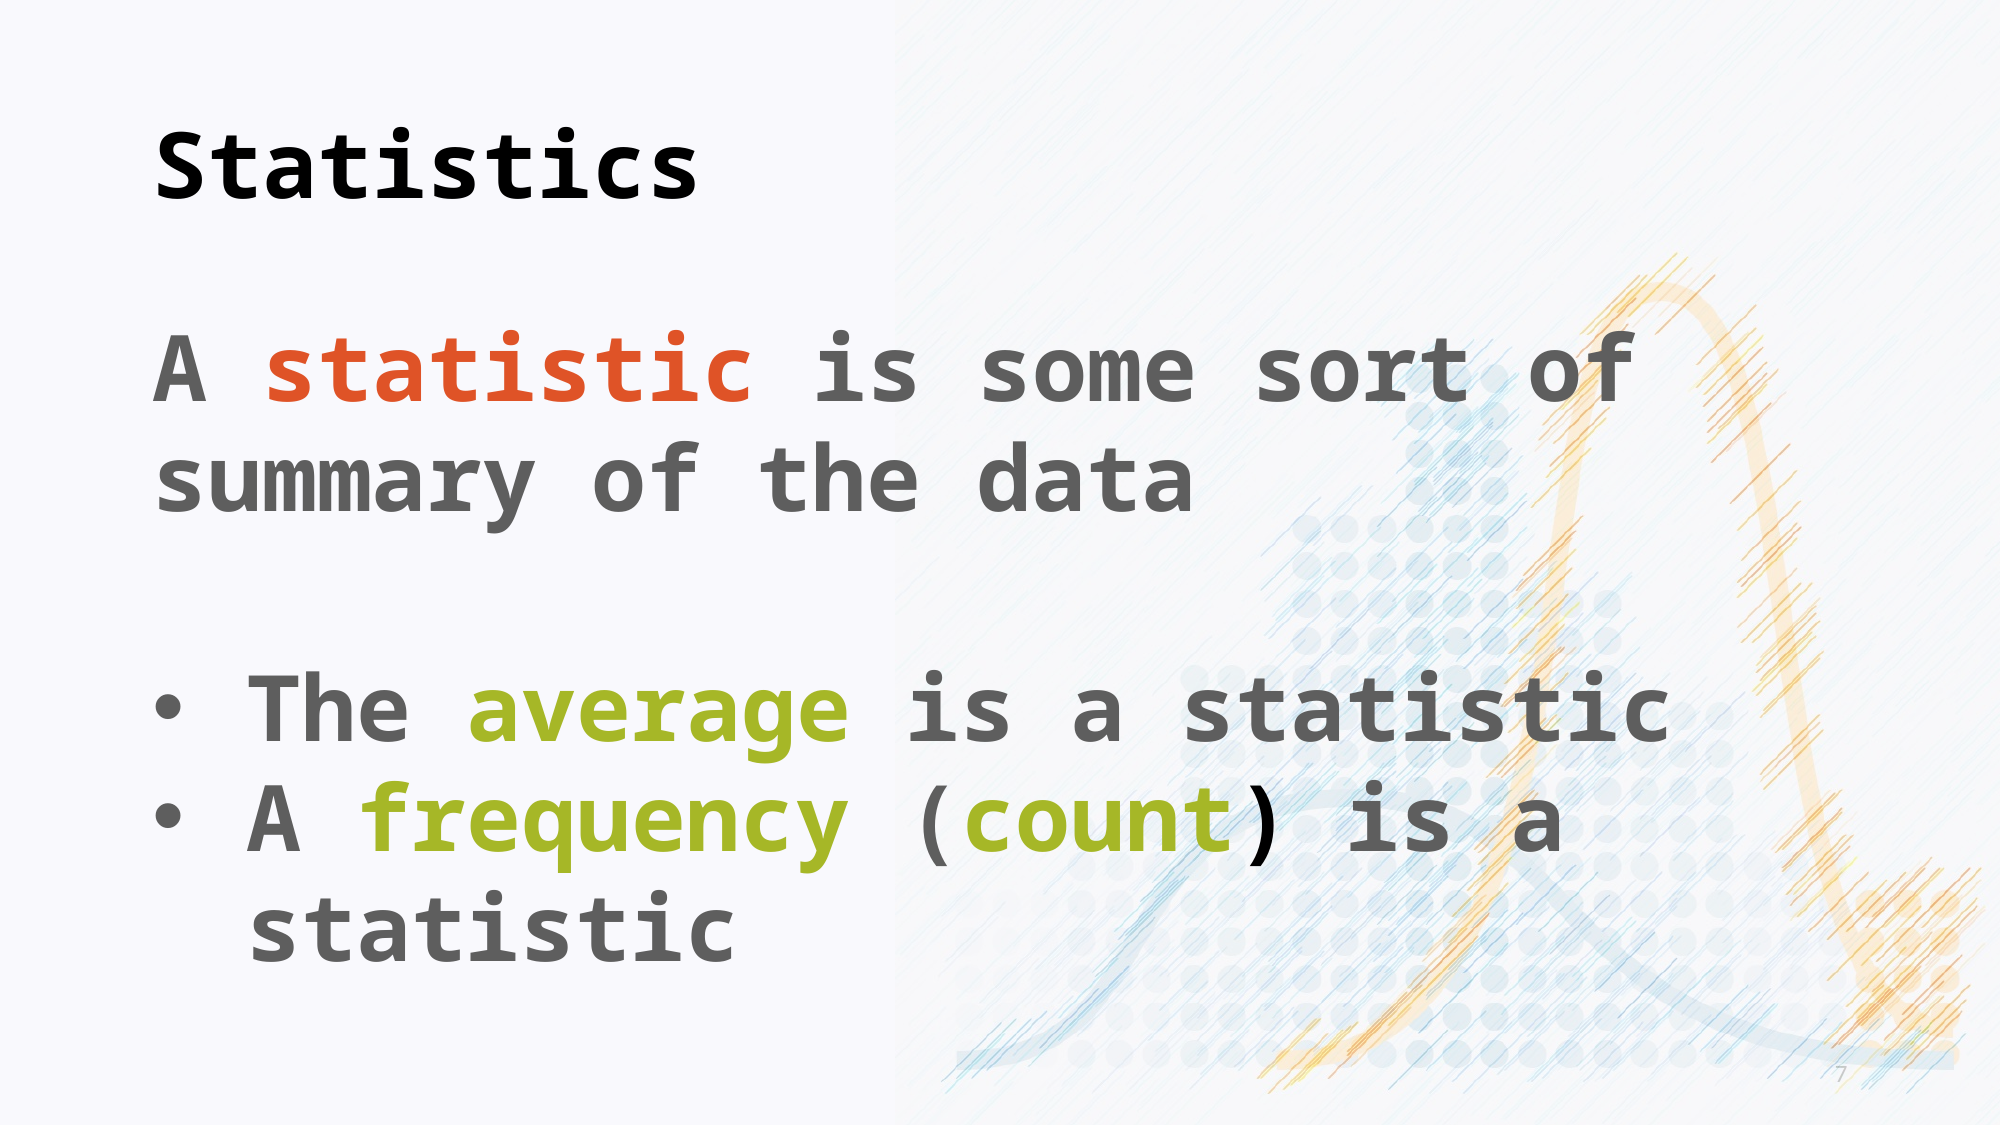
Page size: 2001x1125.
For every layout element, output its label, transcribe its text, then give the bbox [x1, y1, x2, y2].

text_box A statistic is some sort of summary of the data [137, 302, 895, 537]
picture [895, 0, 2000, 1125]
text_box The average is a statistic A frequency (count) is a statistic [137, 642, 895, 988]
title Statistics [137, 59, 895, 278]
